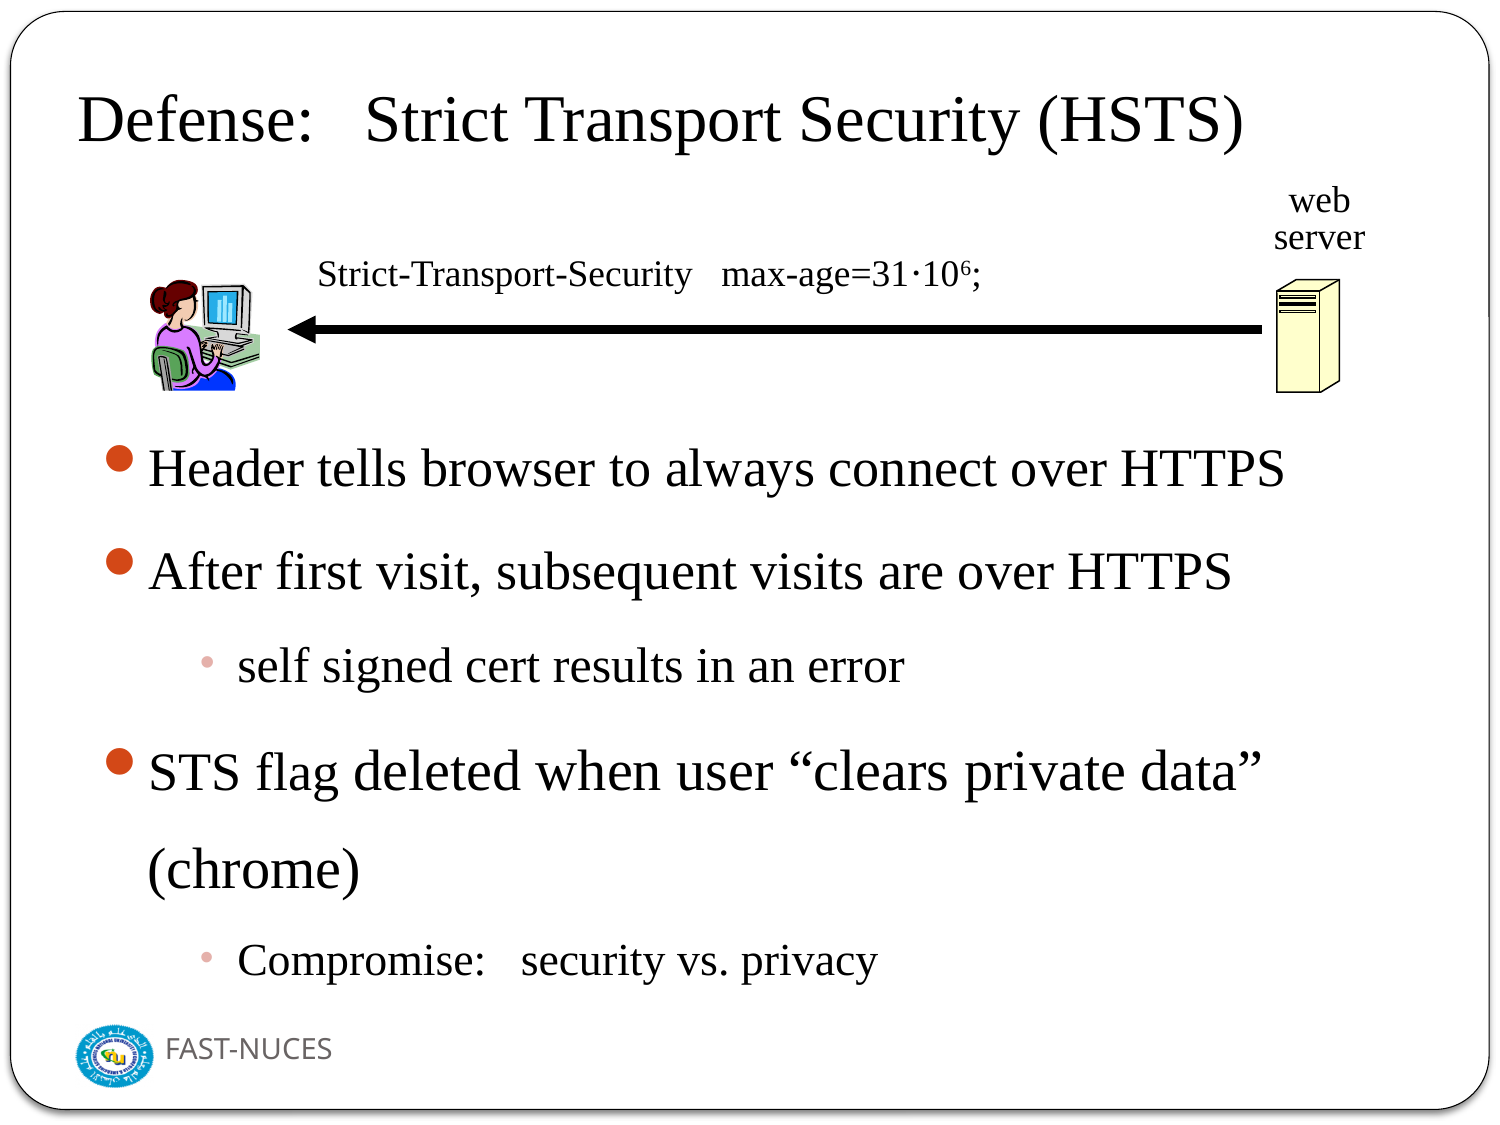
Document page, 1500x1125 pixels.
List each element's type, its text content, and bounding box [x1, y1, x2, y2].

footer FAST-NUCES [150, 1012, 800, 1088]
title Defense: Strict Transport Security (HSTS) [62, 37, 1338, 171]
picture [149, 279, 260, 392]
picture [123, 1060, 154, 1088]
picture [74, 1024, 154, 1088]
text_box Strict-Transport-Security max-age=31⋅106; [302, 241, 997, 302]
list Header tells browser to always connect over HTTPS After first visit, subsequent visits are over HTTPS self signed cert results in an error STS flag deleted when user “clears private data” (chrome) Compromise: security vs. privacy [87, 425, 1450, 1038]
text_box [1276, 279, 1340, 393]
text_box web server [1258, 174, 1381, 265]
picture [91, 1038, 138, 1075]
